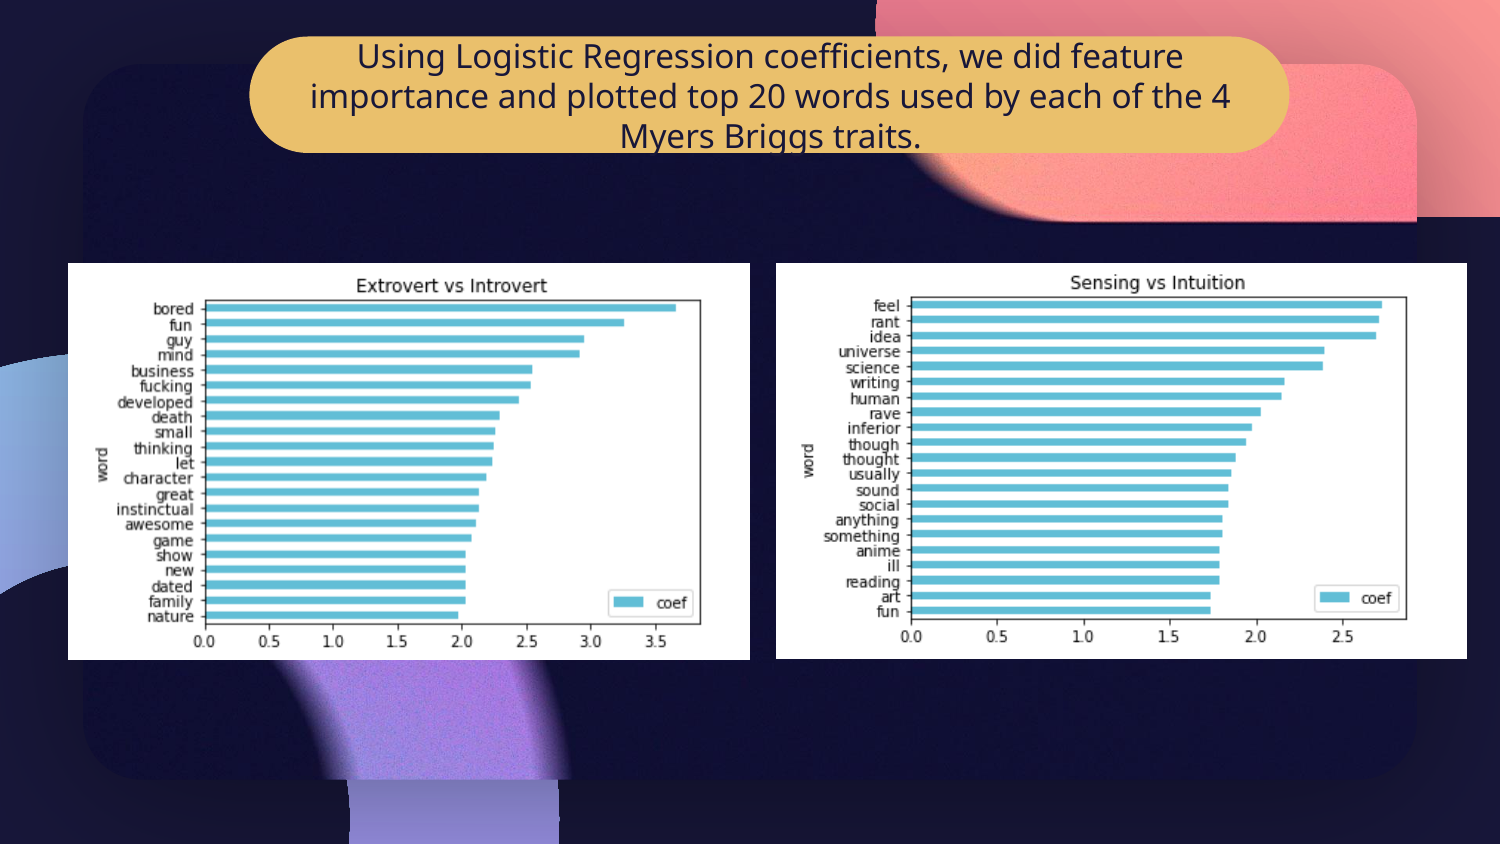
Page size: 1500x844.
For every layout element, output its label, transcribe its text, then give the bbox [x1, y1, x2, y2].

picture [68, 64, 1467, 780]
text_box [275, 143, 1264, 153]
subtitle Using Logistic Regression coefficients, we did feature importance and plotted top 20 words used by each of the 4 Myers Briggs traits. [258, 47, 1283, 143]
text_box [249, 64, 258, 126]
text_box [274, 36, 1265, 47]
text_box [1283, 68, 1290, 122]
